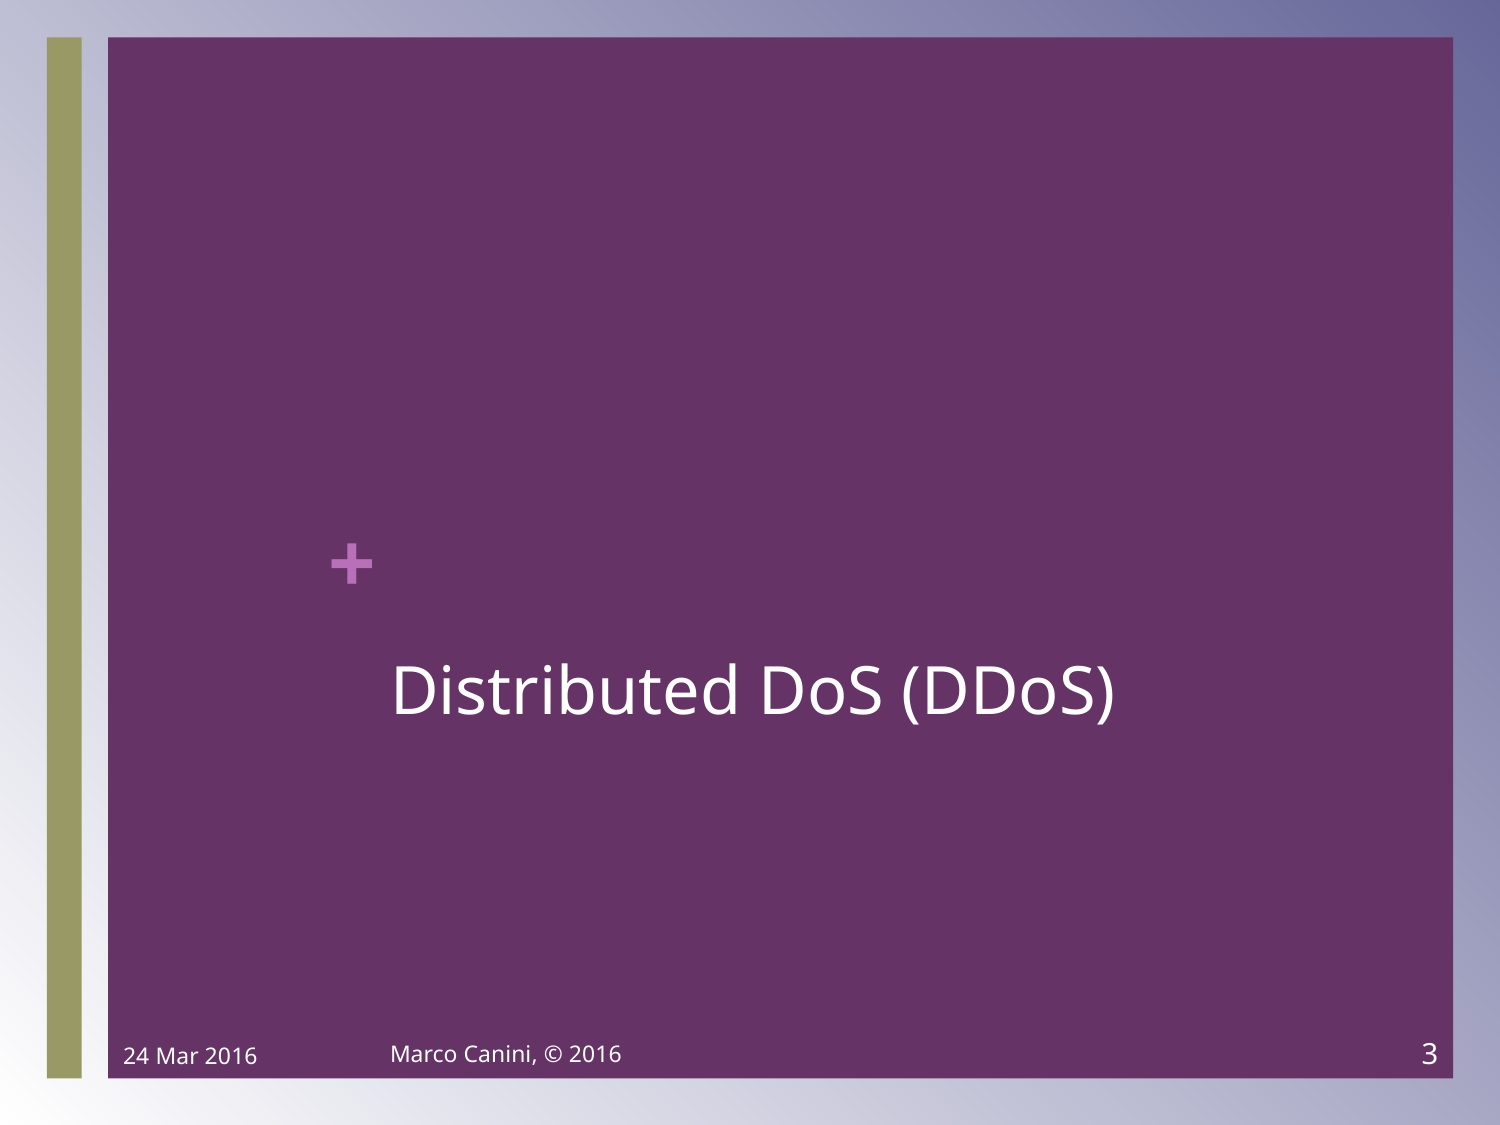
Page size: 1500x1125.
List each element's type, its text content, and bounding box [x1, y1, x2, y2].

title Distributed DoS (DDoS) [375, 512, 1300, 736]
footer Marco Canini, © 2016 [375, 1025, 1300, 1085]
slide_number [108, 1025, 350, 1085]
slide_number 3 [1362, 1025, 1454, 1085]
